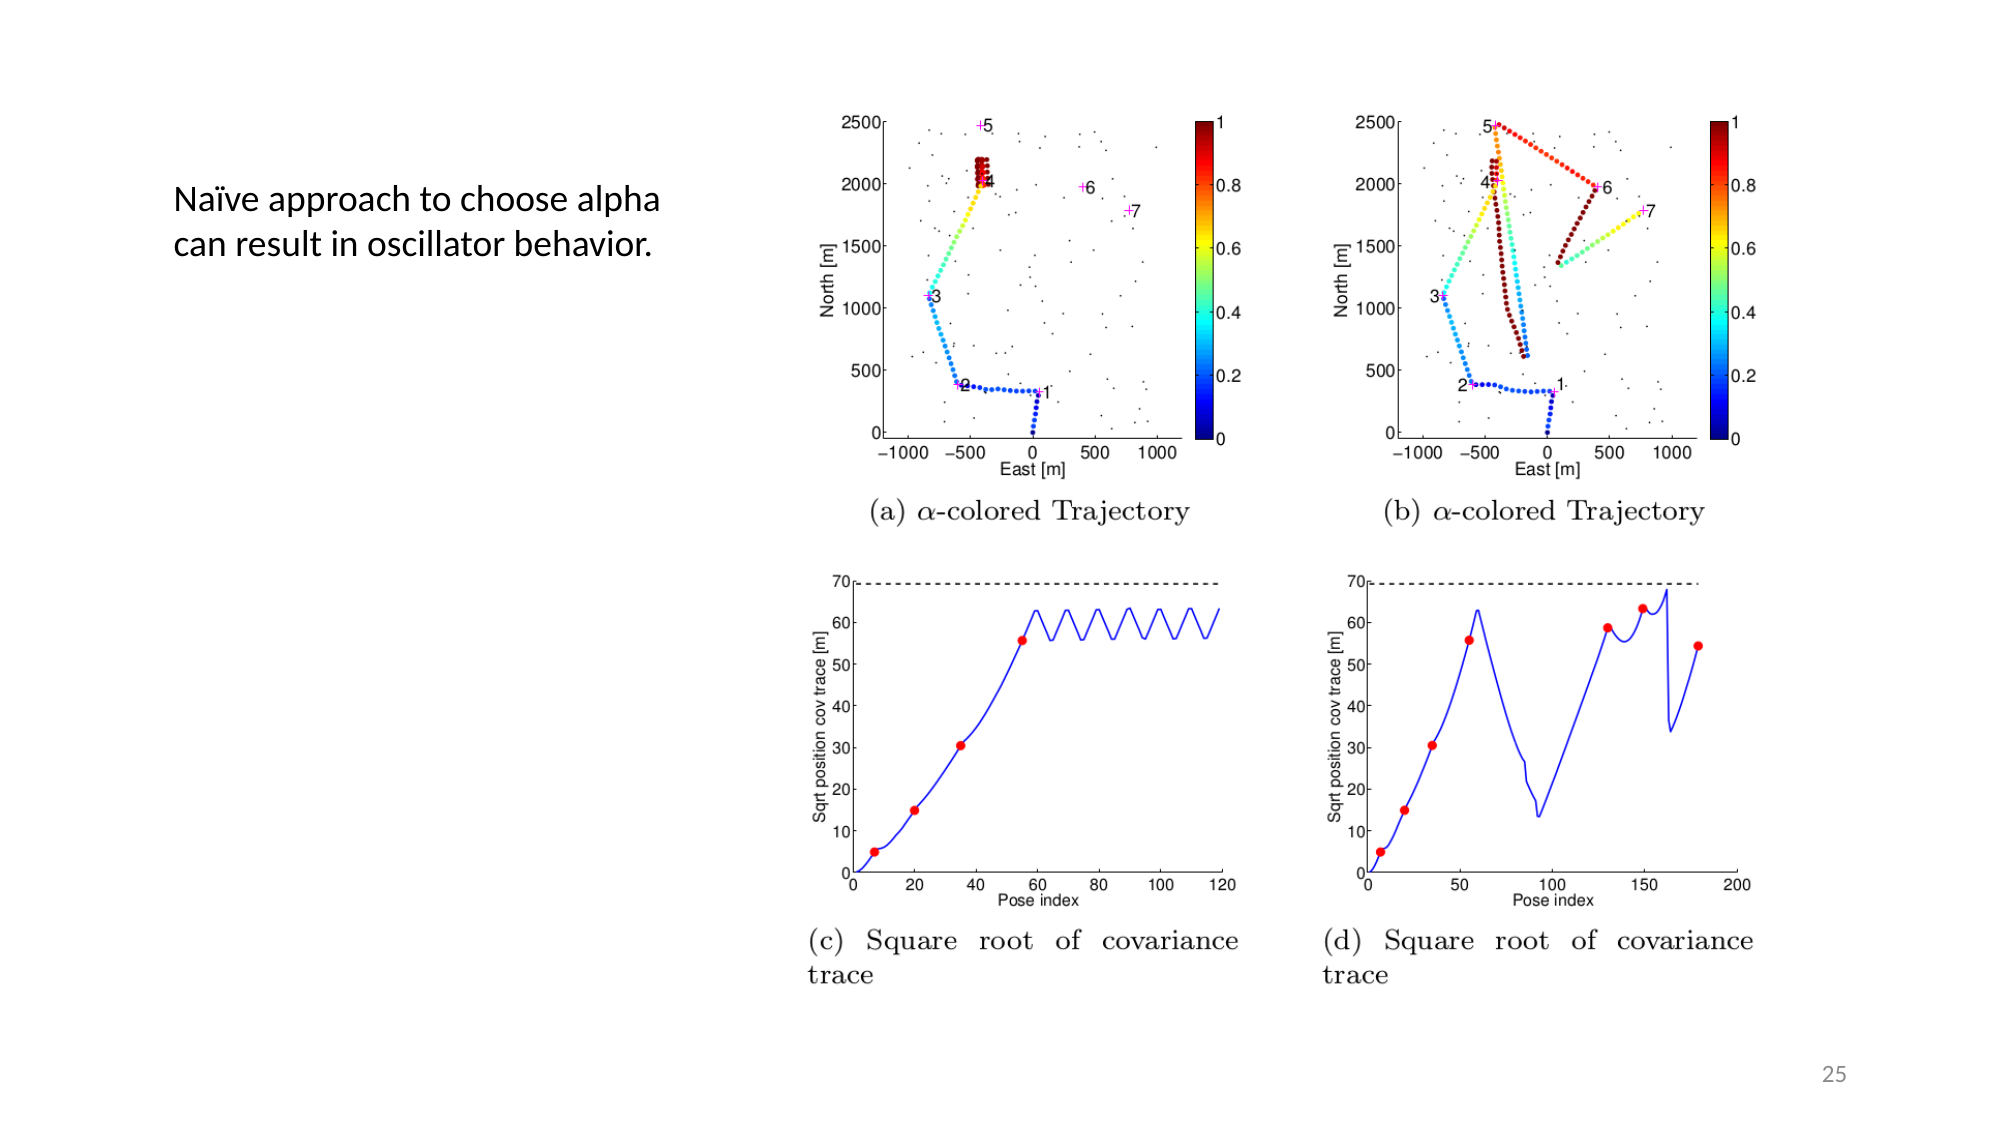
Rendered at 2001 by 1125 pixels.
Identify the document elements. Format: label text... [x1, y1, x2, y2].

slide_number 25 [1412, 1042, 1863, 1103]
text_box Naïve approach to choose alpha can result in oscillator behavior. [159, 166, 736, 271]
picture [736, 90, 1801, 1002]
